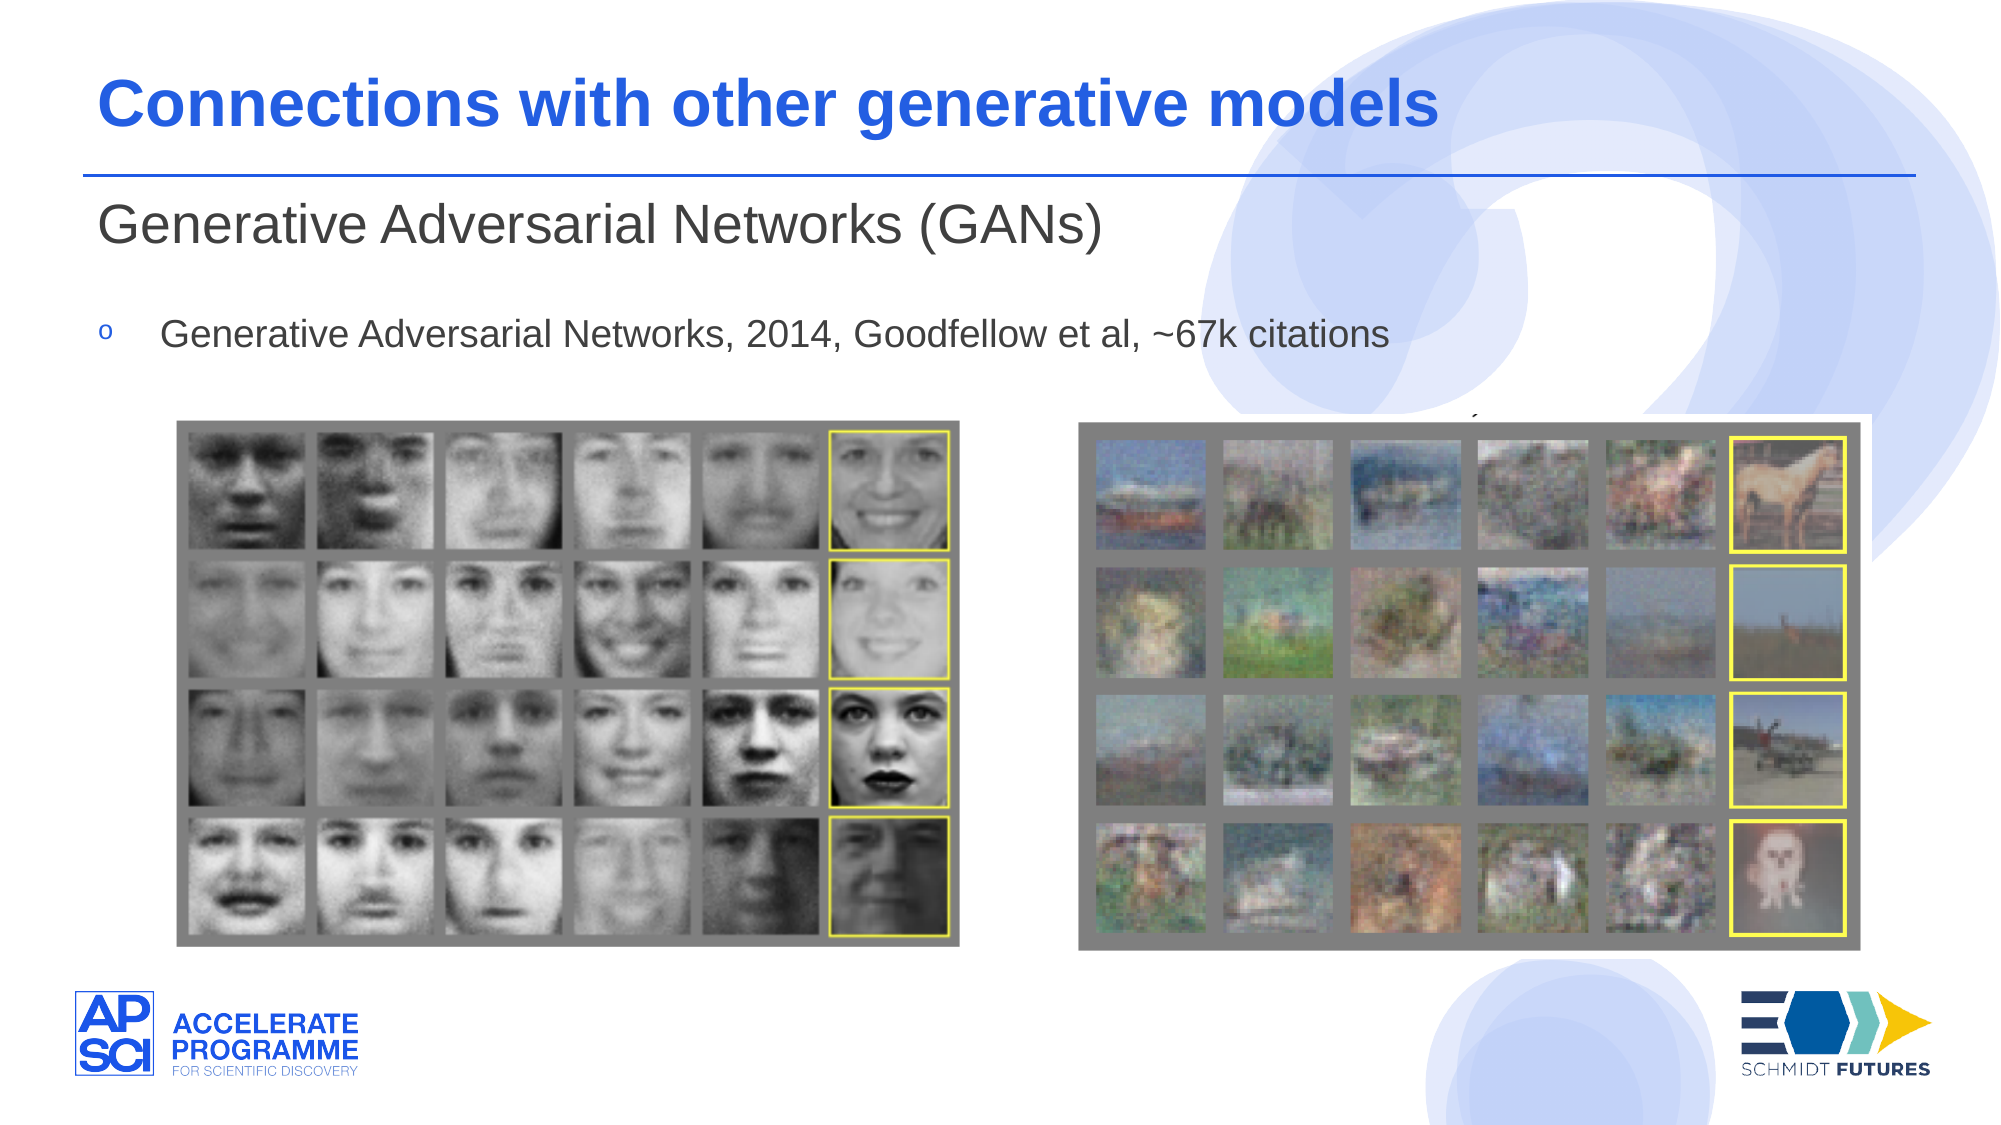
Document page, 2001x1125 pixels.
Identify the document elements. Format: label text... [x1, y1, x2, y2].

list Generative Adversarial Networks, 2014, Goodfellow et al, ~67k citations [82, 306, 1916, 962]
list Connections with other generative models [82, 61, 1916, 166]
picture [1066, 413, 1872, 959]
picture [1741, 991, 1933, 1076]
picture [162, 406, 968, 951]
picture [75, 991, 358, 1076]
list Generative Adversarial Networks (GANs) [82, 187, 1916, 287]
